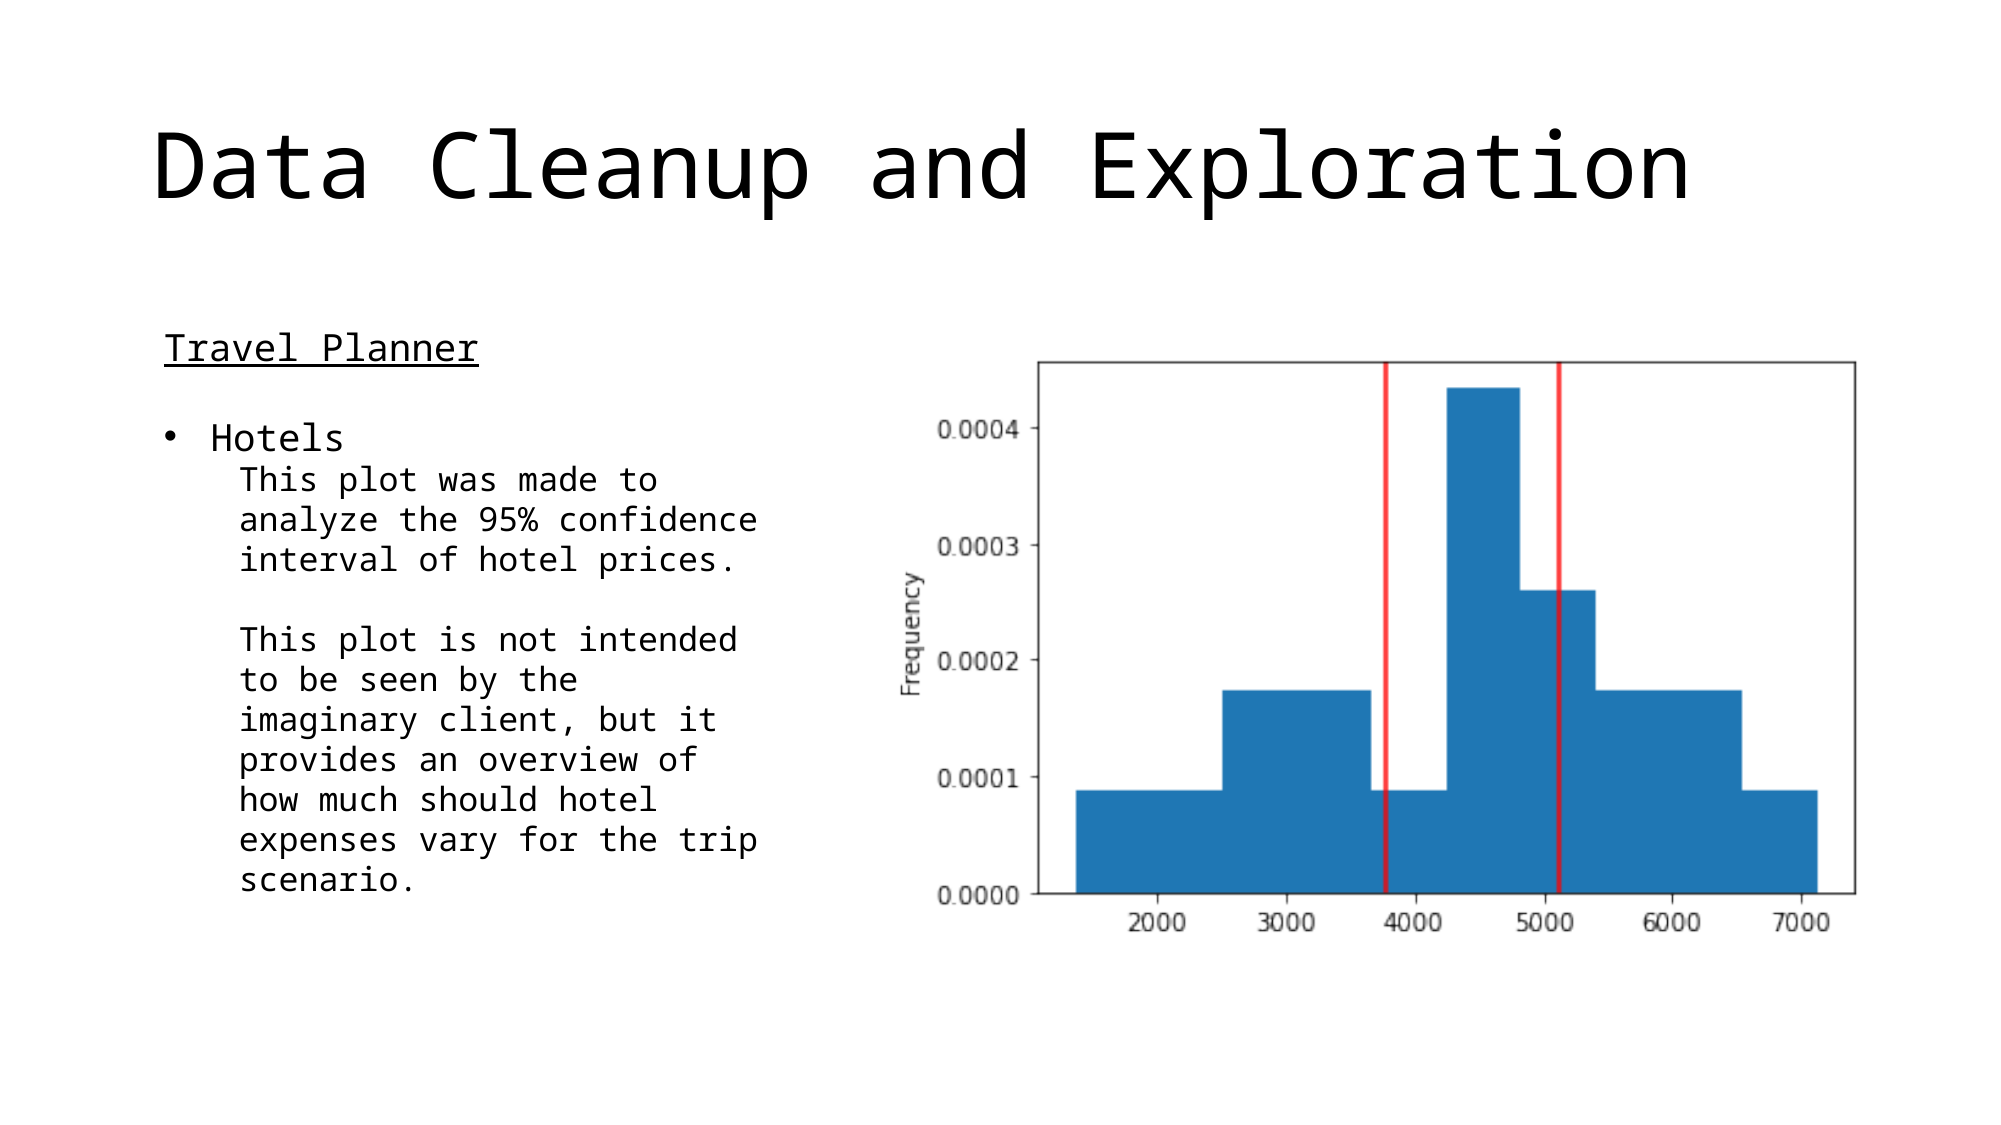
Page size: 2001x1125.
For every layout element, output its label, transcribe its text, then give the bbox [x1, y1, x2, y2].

picture [884, 347, 1872, 952]
text_box Travel Planner Hotels This plot was made to analyze the 95% confidence interval of hotel prices. This plot is not intended to be seen by the imaginary client, but it provides an overview of how much should hotel expenses vary for the trip scenario. [149, 316, 793, 905]
title Data Cleanup and Exploration [137, 59, 1863, 278]
